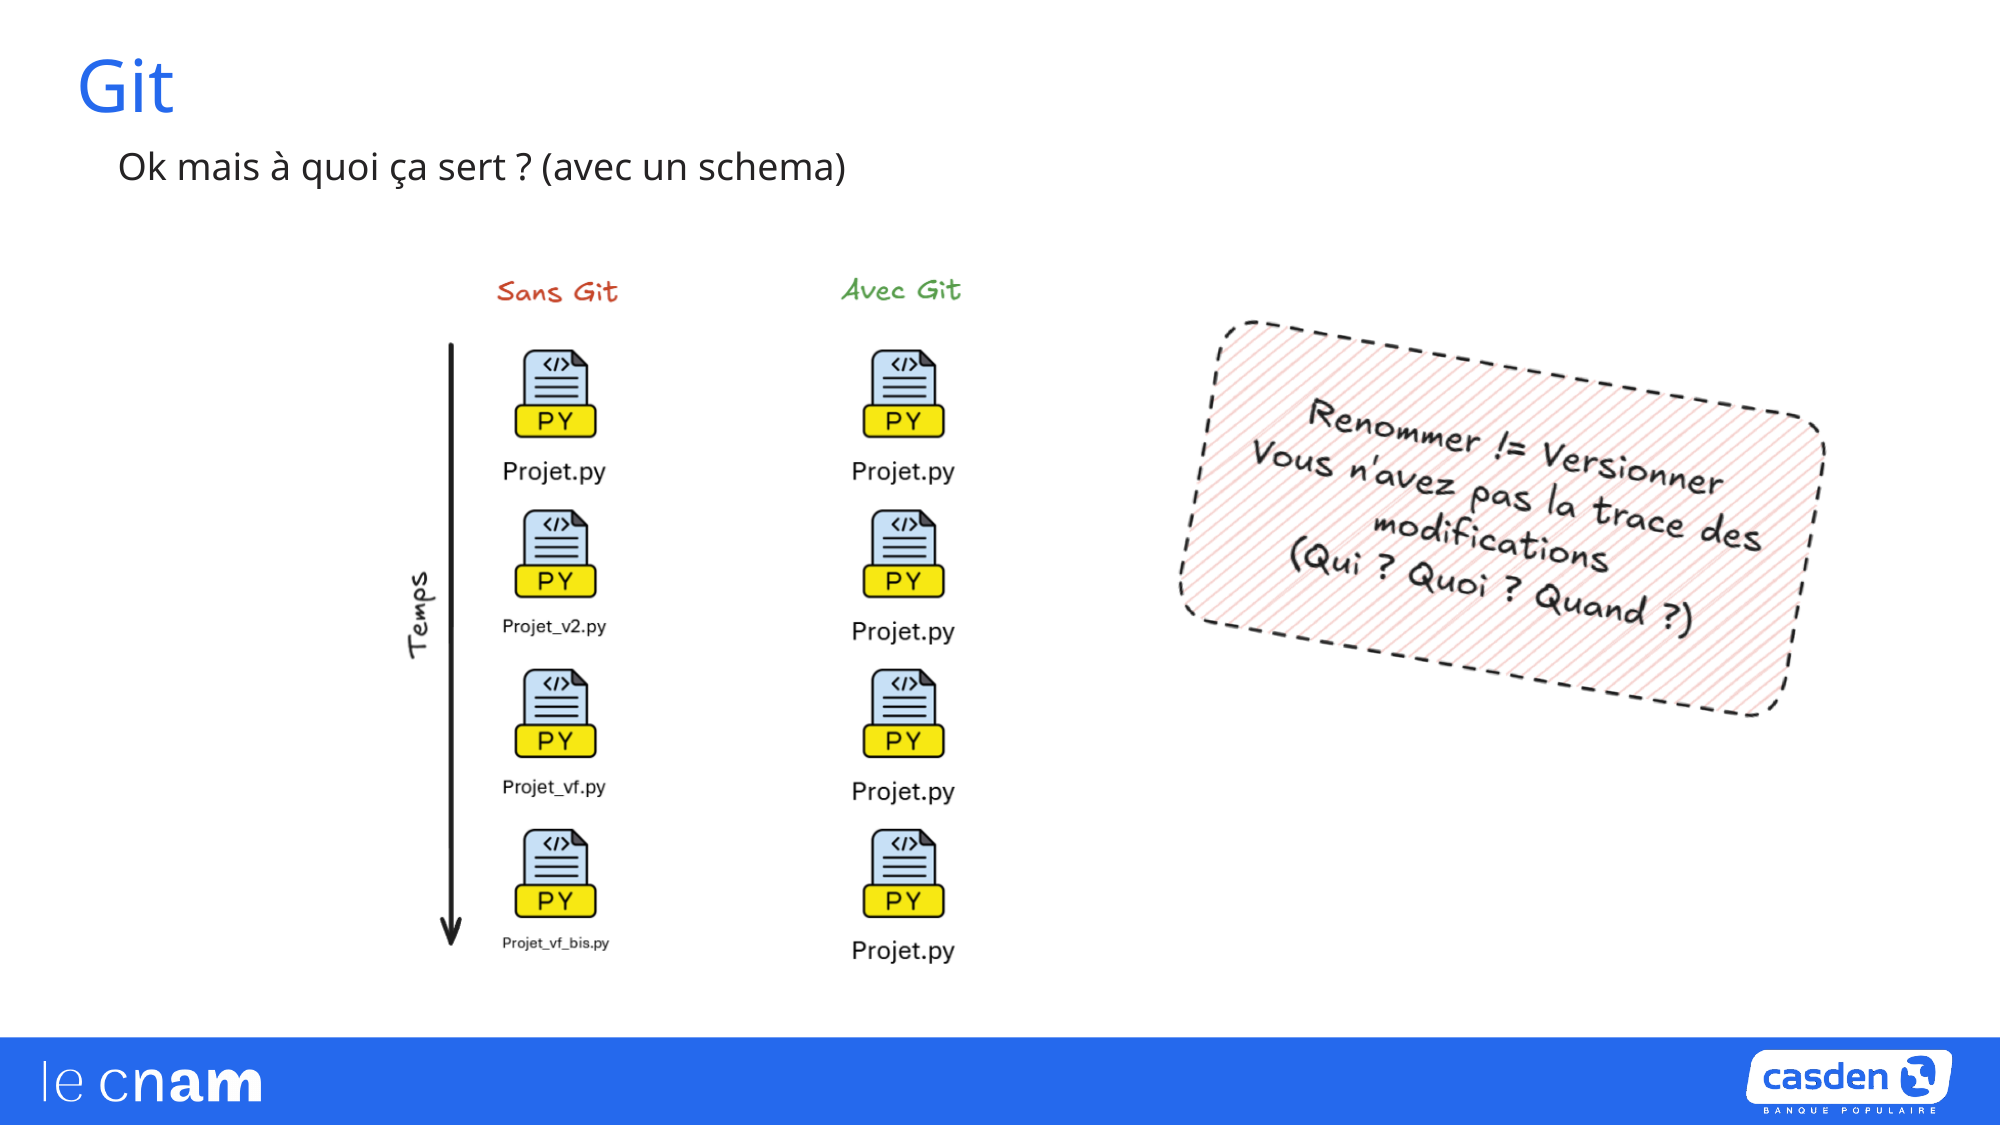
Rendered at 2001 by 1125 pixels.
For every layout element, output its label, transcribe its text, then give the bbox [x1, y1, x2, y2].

picture [42, 1058, 262, 1104]
text_box Git [61, 41, 1909, 136]
picture [1143, 301, 1849, 740]
picture [1742, 1042, 1958, 1120]
picture [381, 241, 1016, 1006]
text_box [0, 1036, 2000, 1125]
text_box Ok mais à quoi ça sert ? (avec un schema) [102, 135, 1179, 196]
